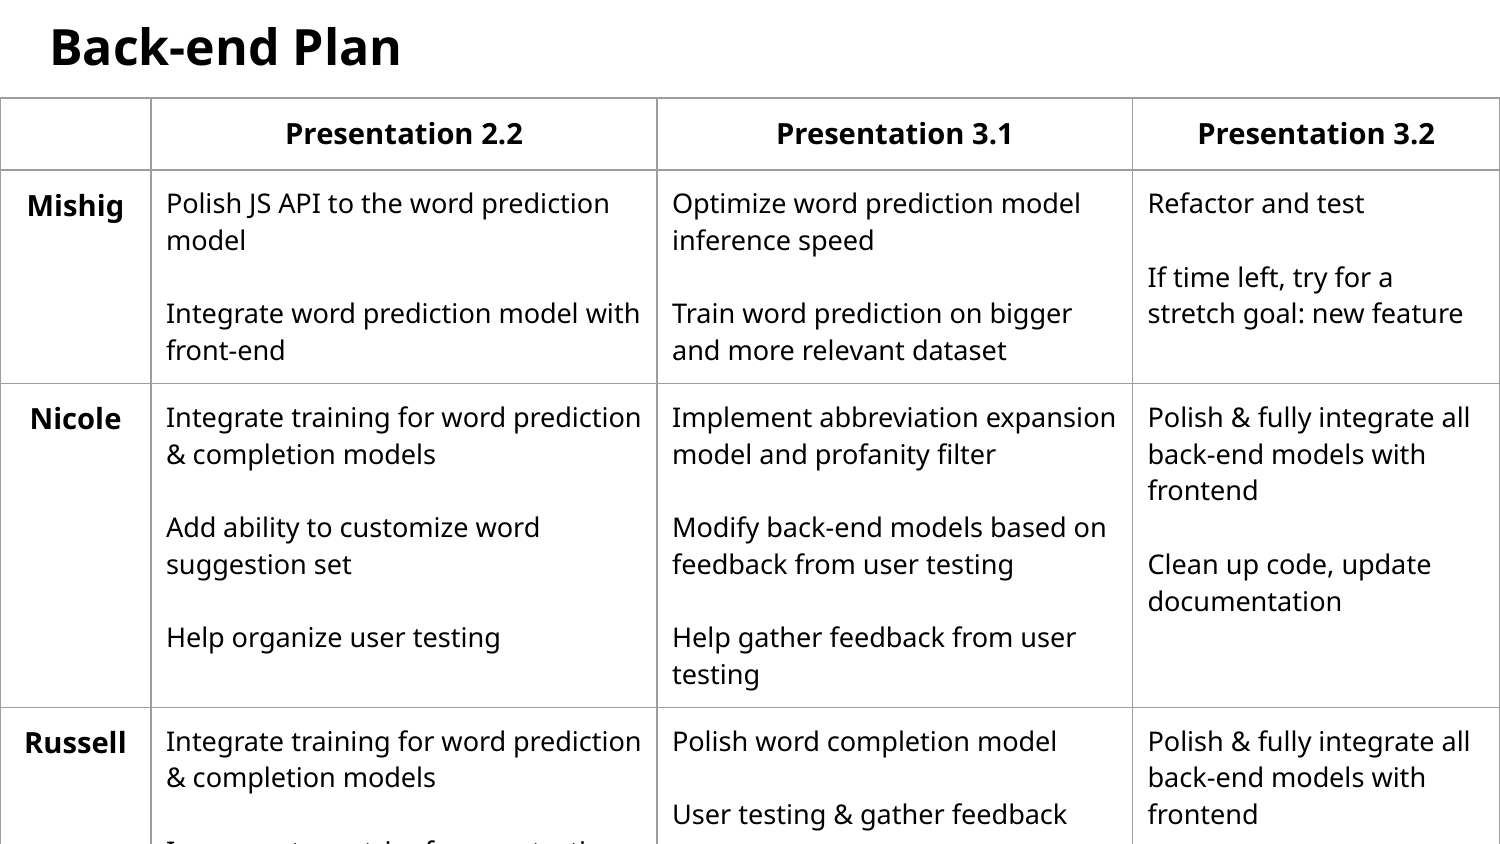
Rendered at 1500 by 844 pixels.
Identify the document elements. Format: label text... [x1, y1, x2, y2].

table_header Presentation 2.2 [152, 99, 656, 169]
table_cell Integrate training for word prediction & completion models Incorporate metrics for user testing & organize user testing [152, 708, 656, 844]
table_cell Polish & fully integrate all back-end models with frontend Clean up code, update documentation [1133, 384, 1499, 707]
table_cell Russell [1, 708, 150, 844]
table_cell Mishig [1, 171, 150, 383]
table_cell Polish JS API to the word prediction model Integrate word prediction model with front-end [152, 171, 656, 383]
table_cell Refactor and test If time left, try for a stretch goal: new feature [1133, 171, 1499, 383]
table_cell Polish word completion model User testing & gather feedback Potentially implement an autocorrect feature [658, 708, 1132, 844]
table_header Presentation 3.2 [1133, 99, 1499, 169]
text_box Back-end Plan [34, 0, 431, 52]
table_cell Implement abbreviation expansion model and profanity filter Modify back-end models based on feedback from user testing Help gather feedback from user testing [658, 384, 1132, 707]
table_cell Optimize word prediction model inference speed Train word prediction on bigger and more relevant dataset [658, 171, 1132, 383]
table_cell Polish & fully integrate all back-end models with frontend Clean up code, update documentation [1133, 708, 1499, 844]
table_cell Nicole [1, 384, 150, 707]
table_header Presentation 3.1 [658, 99, 1132, 169]
table_cell Integrate training for word prediction & completion models Add ability to customize word suggestion set Help organize user testing [152, 384, 656, 707]
table_header [1, 99, 150, 169]
